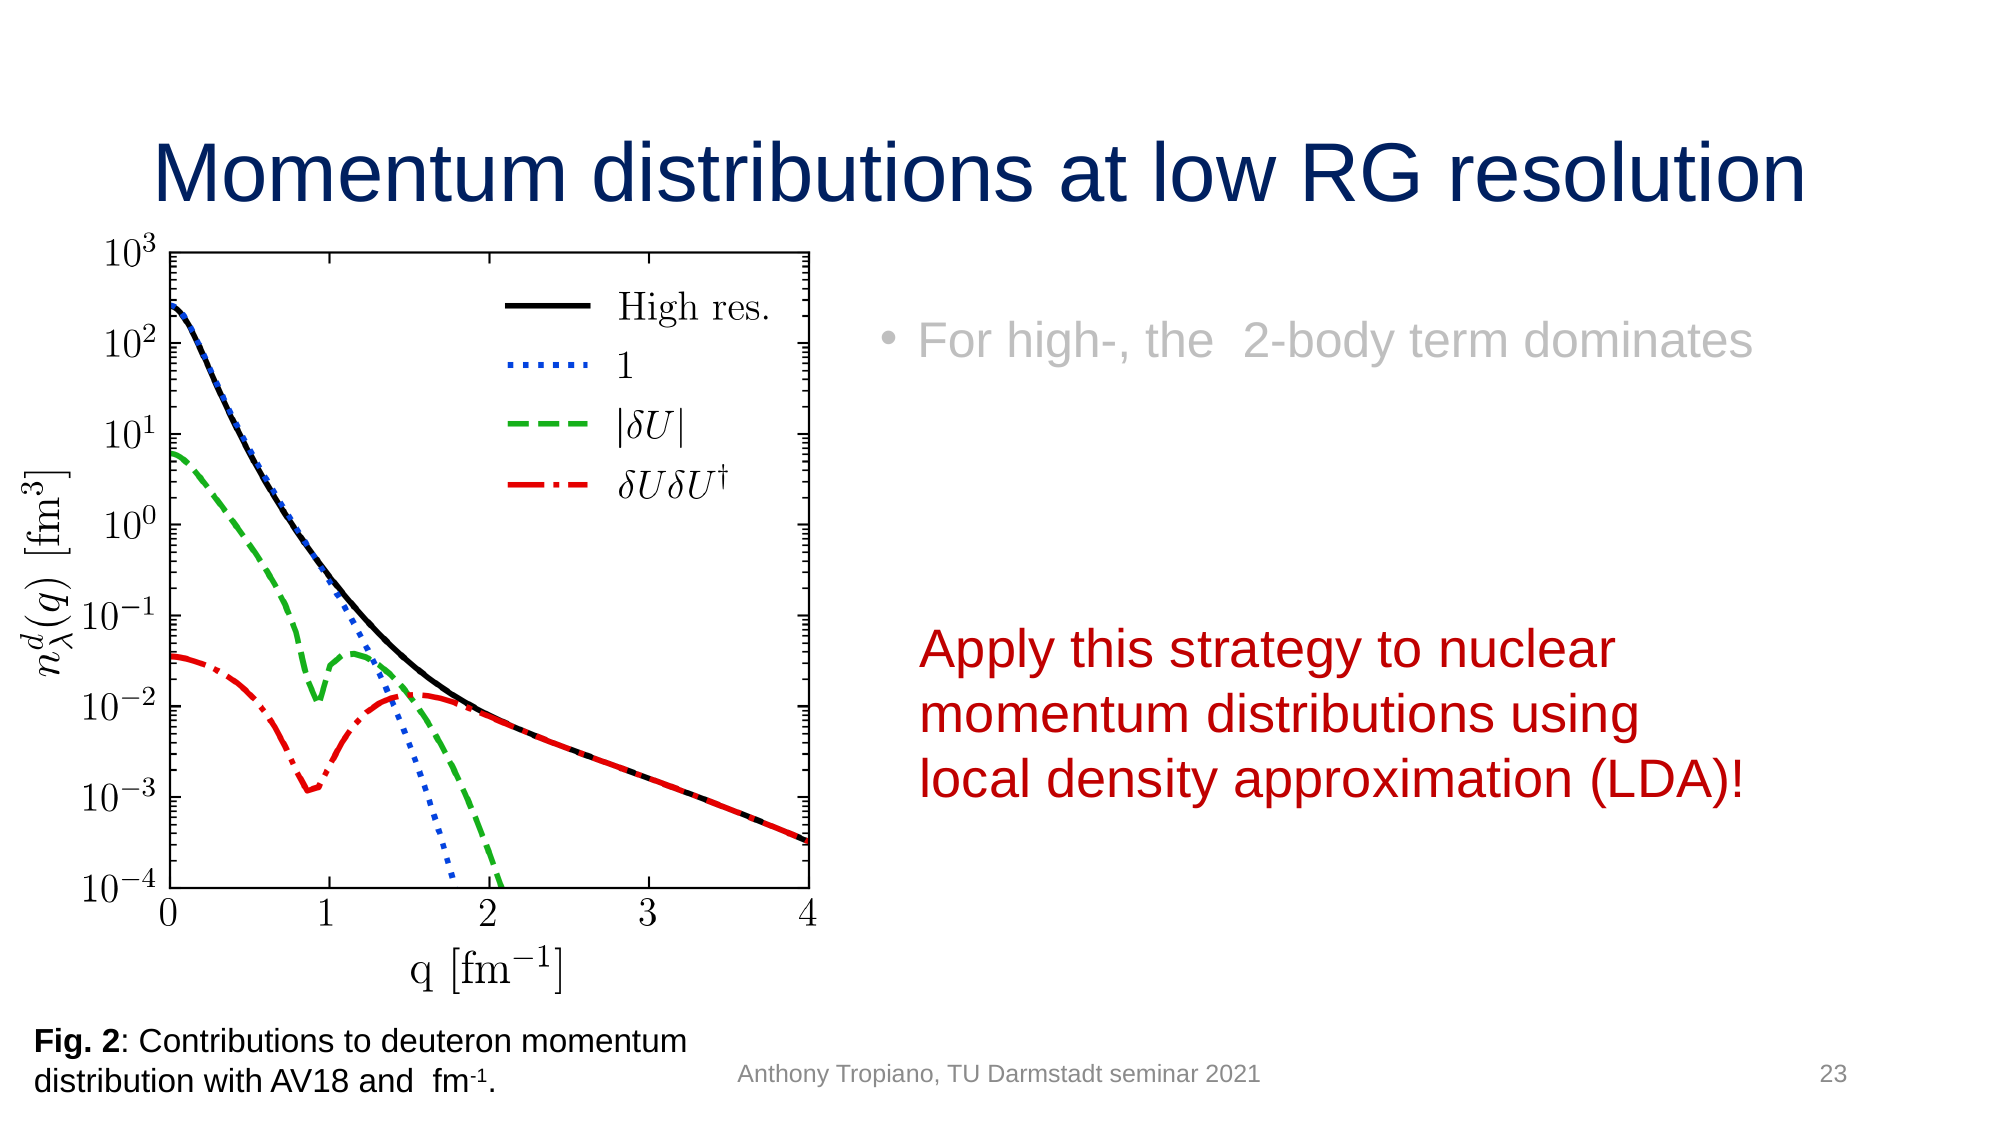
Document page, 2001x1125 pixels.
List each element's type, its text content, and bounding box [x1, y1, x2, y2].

picture [0, 218, 839, 1014]
title Momentum distributions at low RG resolution [137, 59, 1863, 278]
text_box Apply this strategy to nuclear momentum distributions using local density approximation (LDA)! [905, 570, 1770, 851]
slide_number 23 [1412, 1042, 1863, 1103]
footer Anthony Tropiano, TU Darmstadt seminar 2021 [662, 1042, 1338, 1103]
